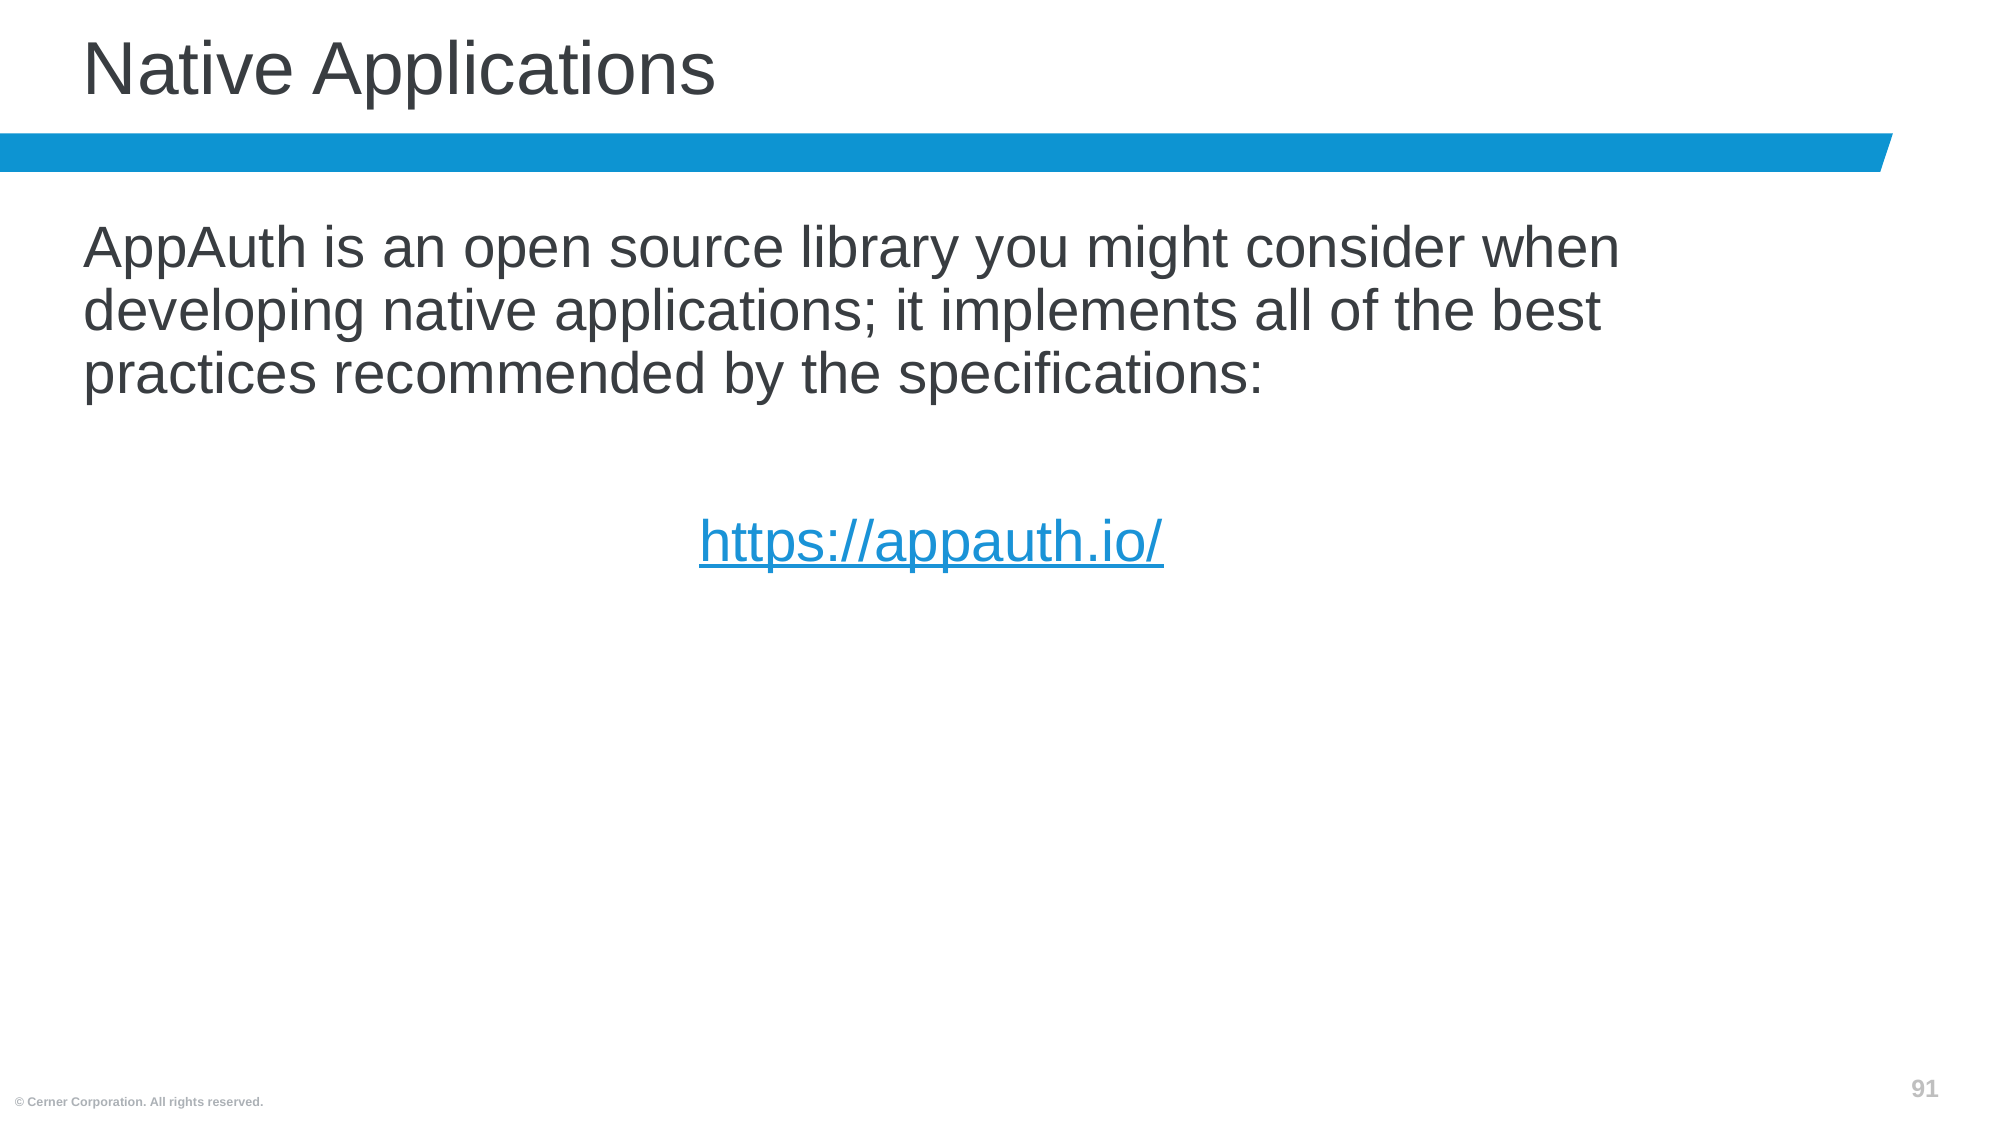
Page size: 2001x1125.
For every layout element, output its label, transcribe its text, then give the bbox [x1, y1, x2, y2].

title Native Applications [67, 0, 1793, 142]
list AppAuth is an open source library you might consider when developing native applications; it implements all of the best practices recommended by the specifications: https://appauth.io/ [69, 210, 1794, 953]
